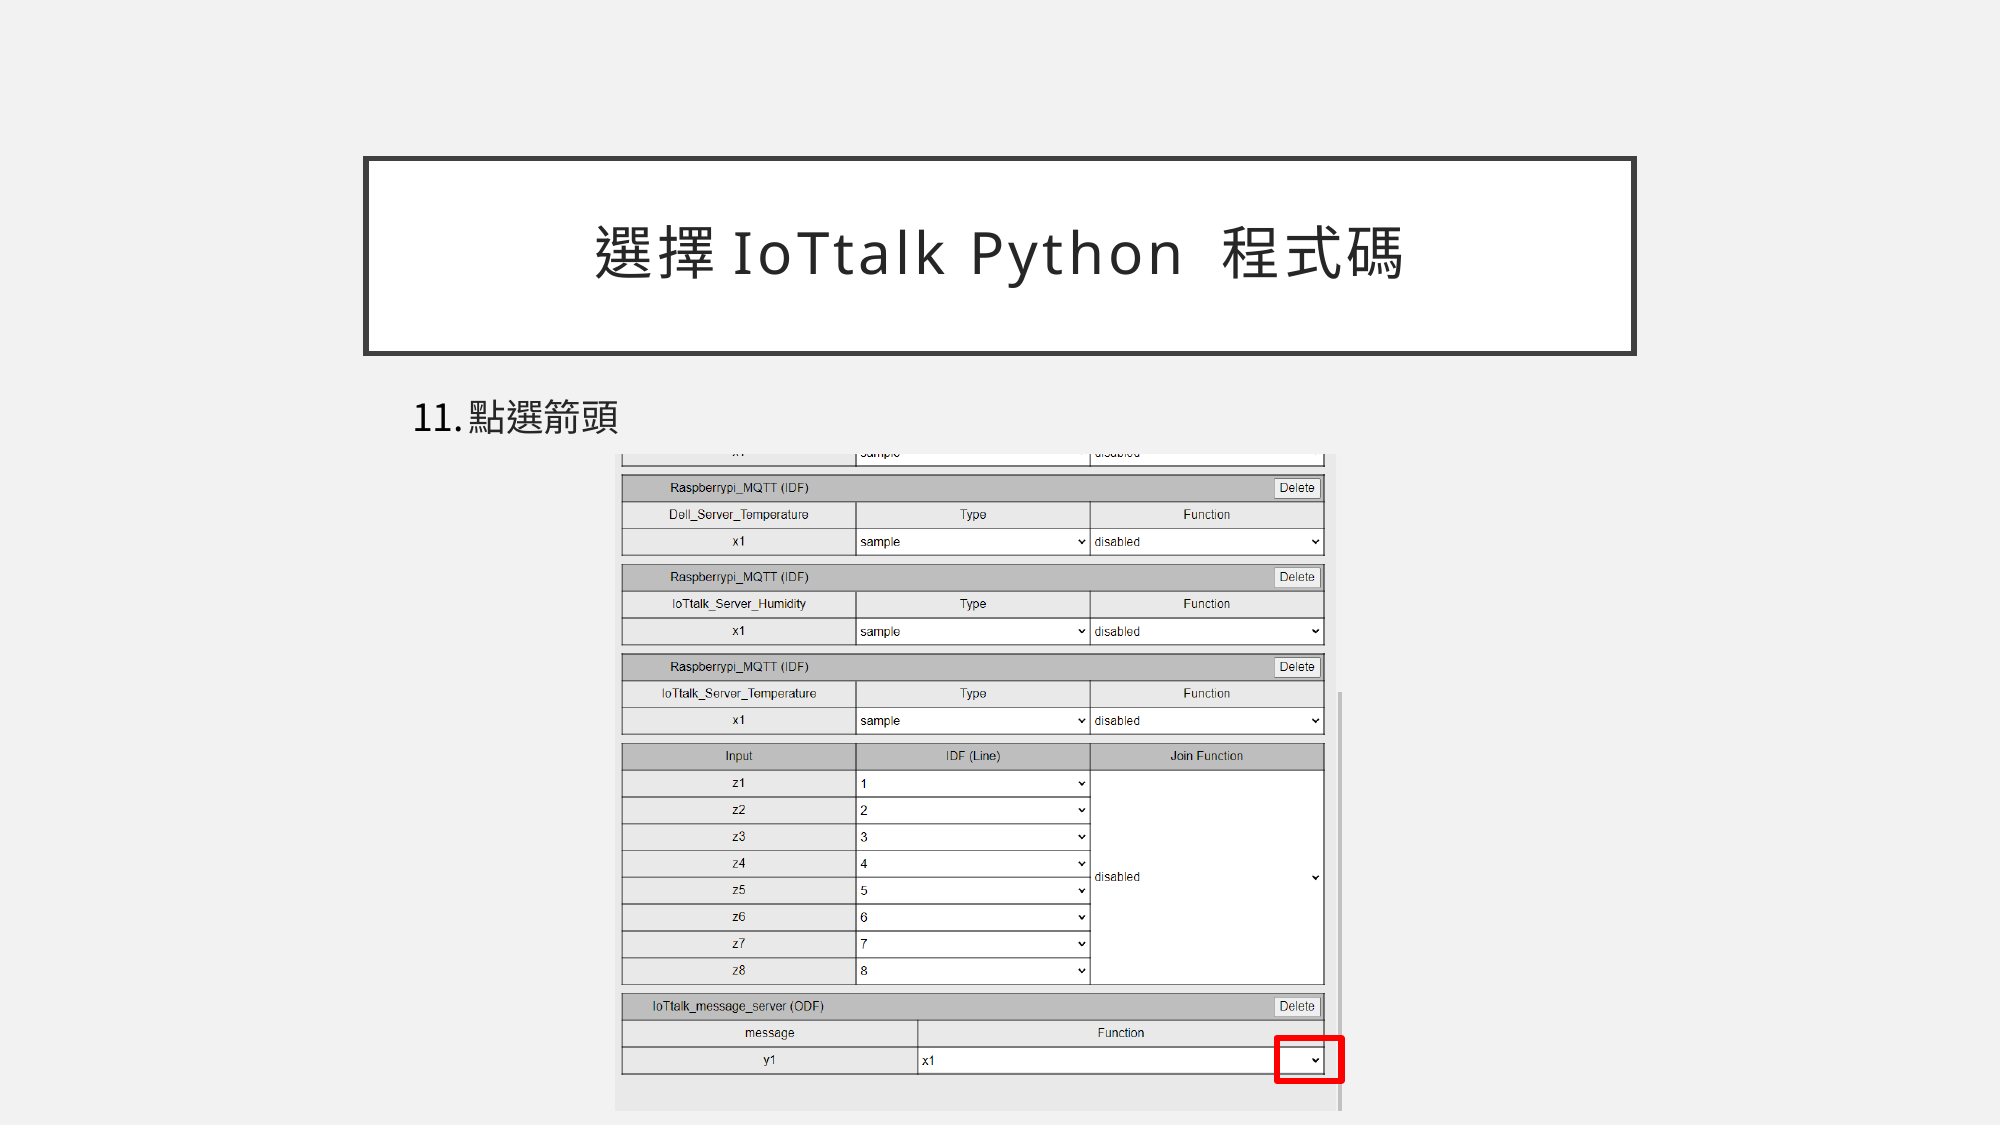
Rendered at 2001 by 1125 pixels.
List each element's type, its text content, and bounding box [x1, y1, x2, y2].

picture [615, 454, 1342, 1111]
text_box 點選箭頭 [397, 386, 1723, 541]
title 選擇IoTtalk Python 程式碼 [363, 156, 1637, 356]
